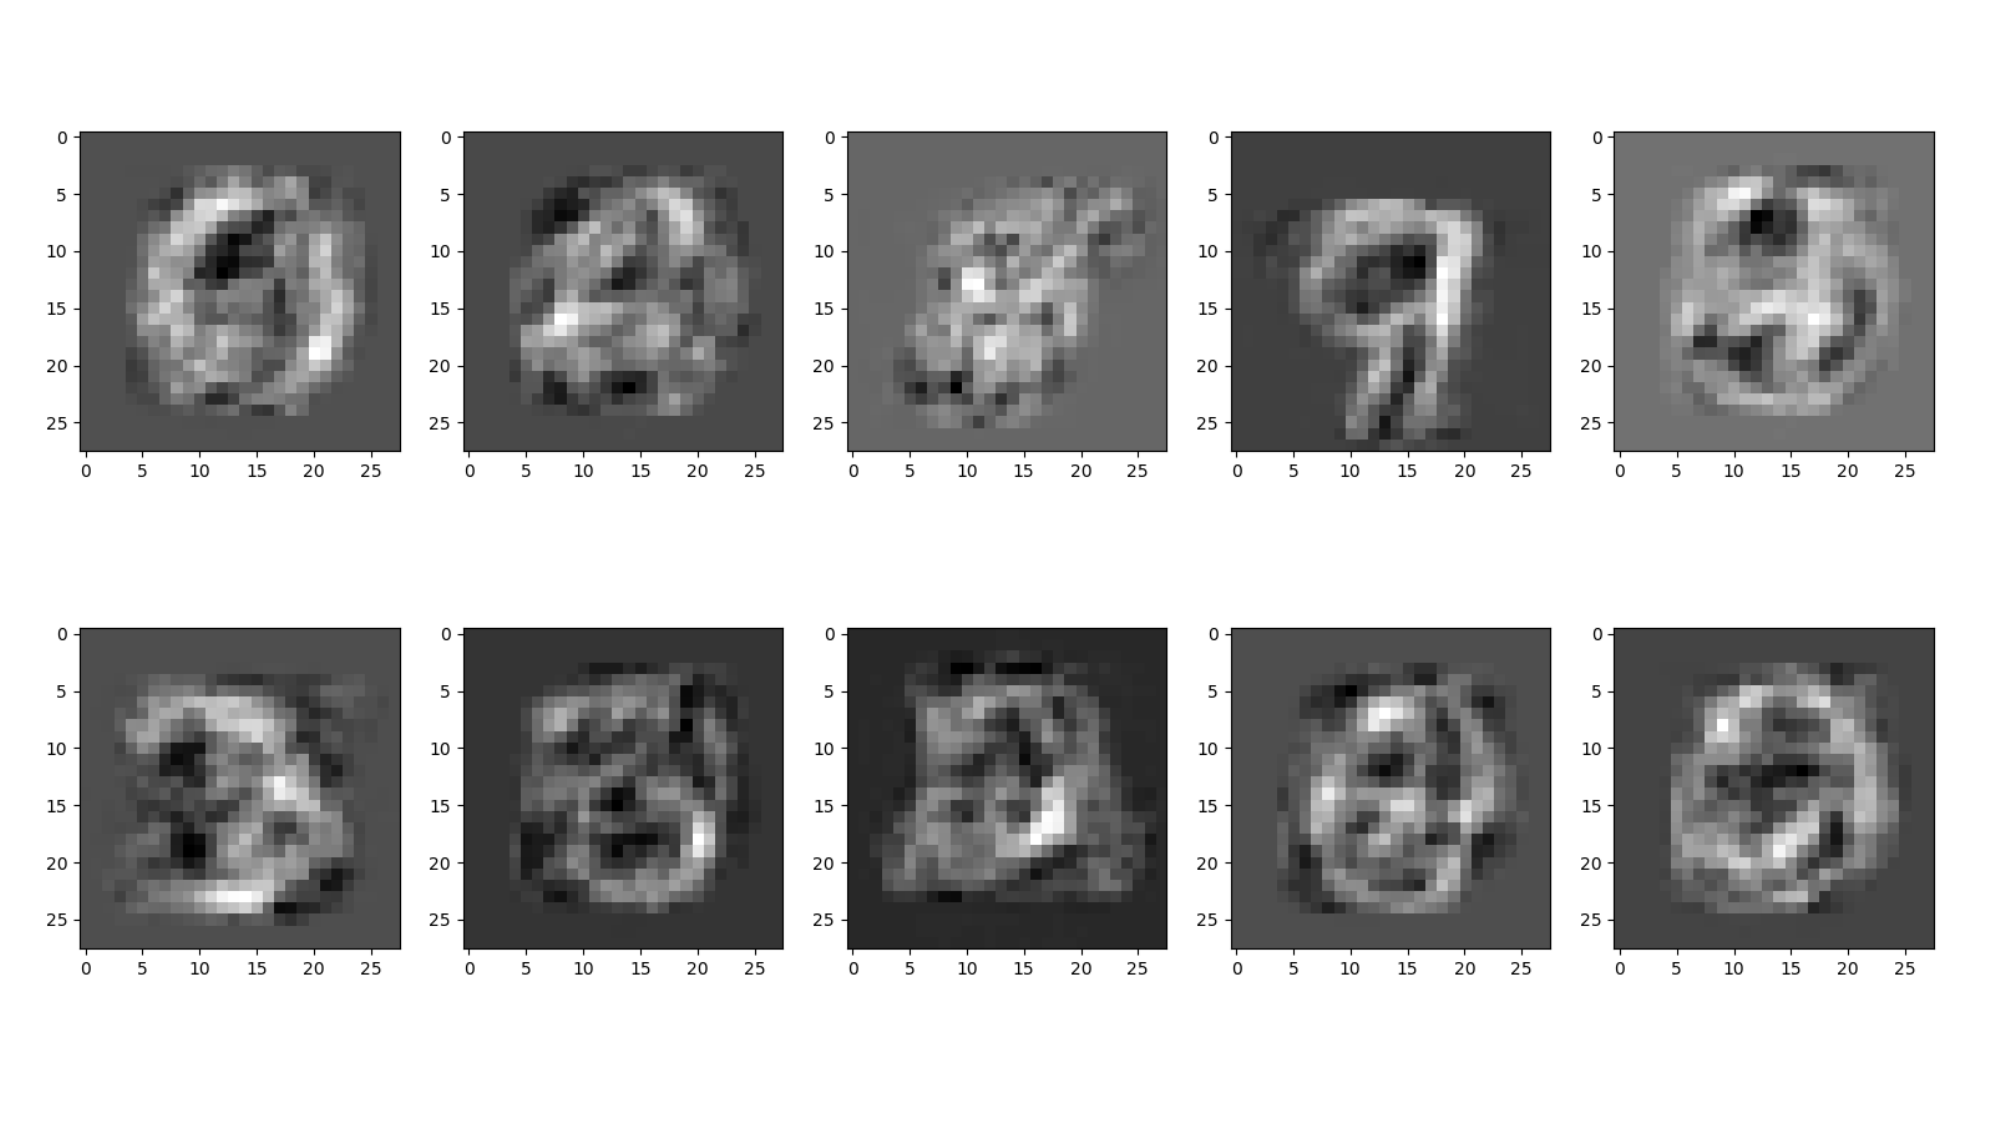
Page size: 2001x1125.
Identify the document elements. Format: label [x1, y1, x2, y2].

picture [0, 68, 2000, 1057]
